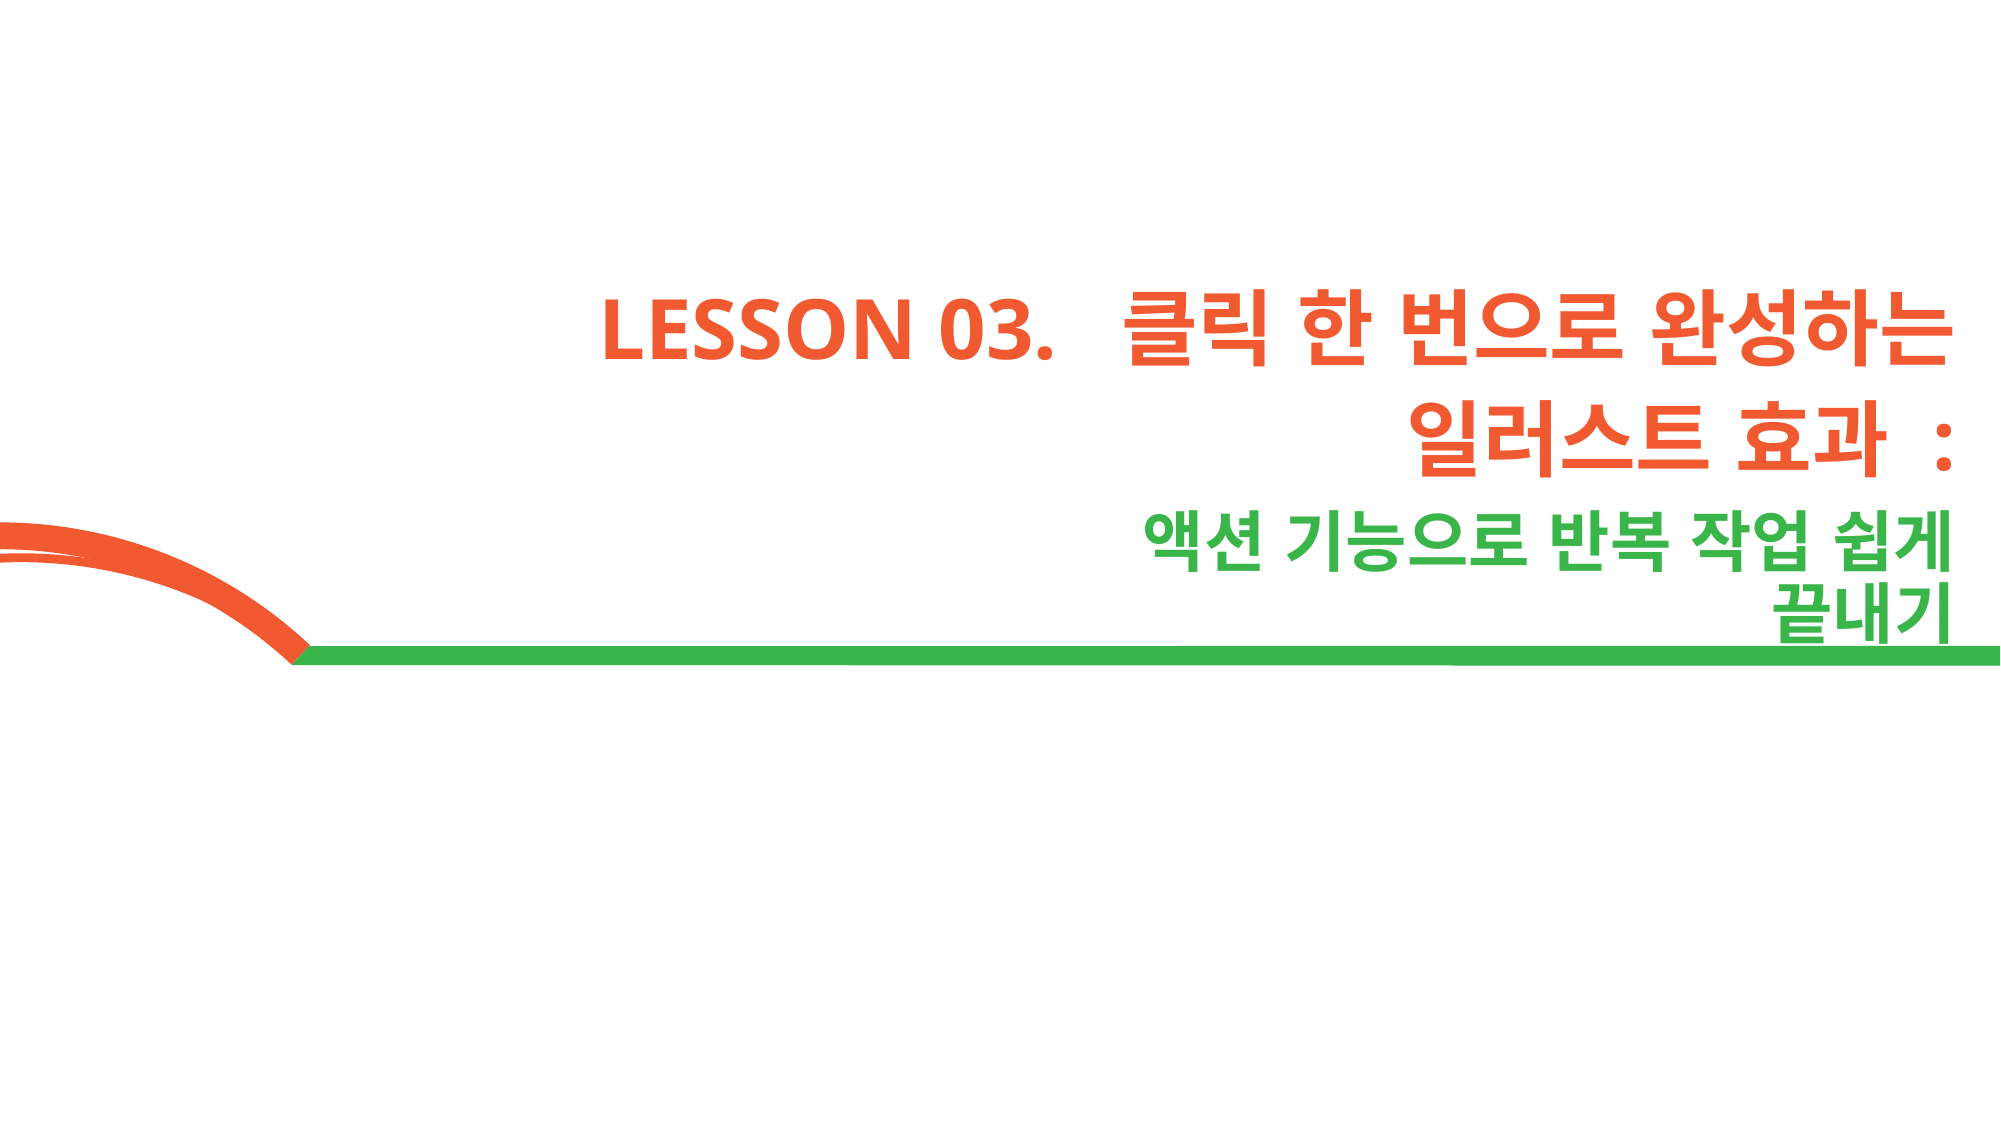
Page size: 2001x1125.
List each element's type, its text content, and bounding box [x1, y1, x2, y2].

list LESSON 03. 클릭 한 번으로 완성하는 일러스트 효과 : 액션 기능으로 반복 작업 쉽게 끝내기 [567, 364, 1956, 576]
